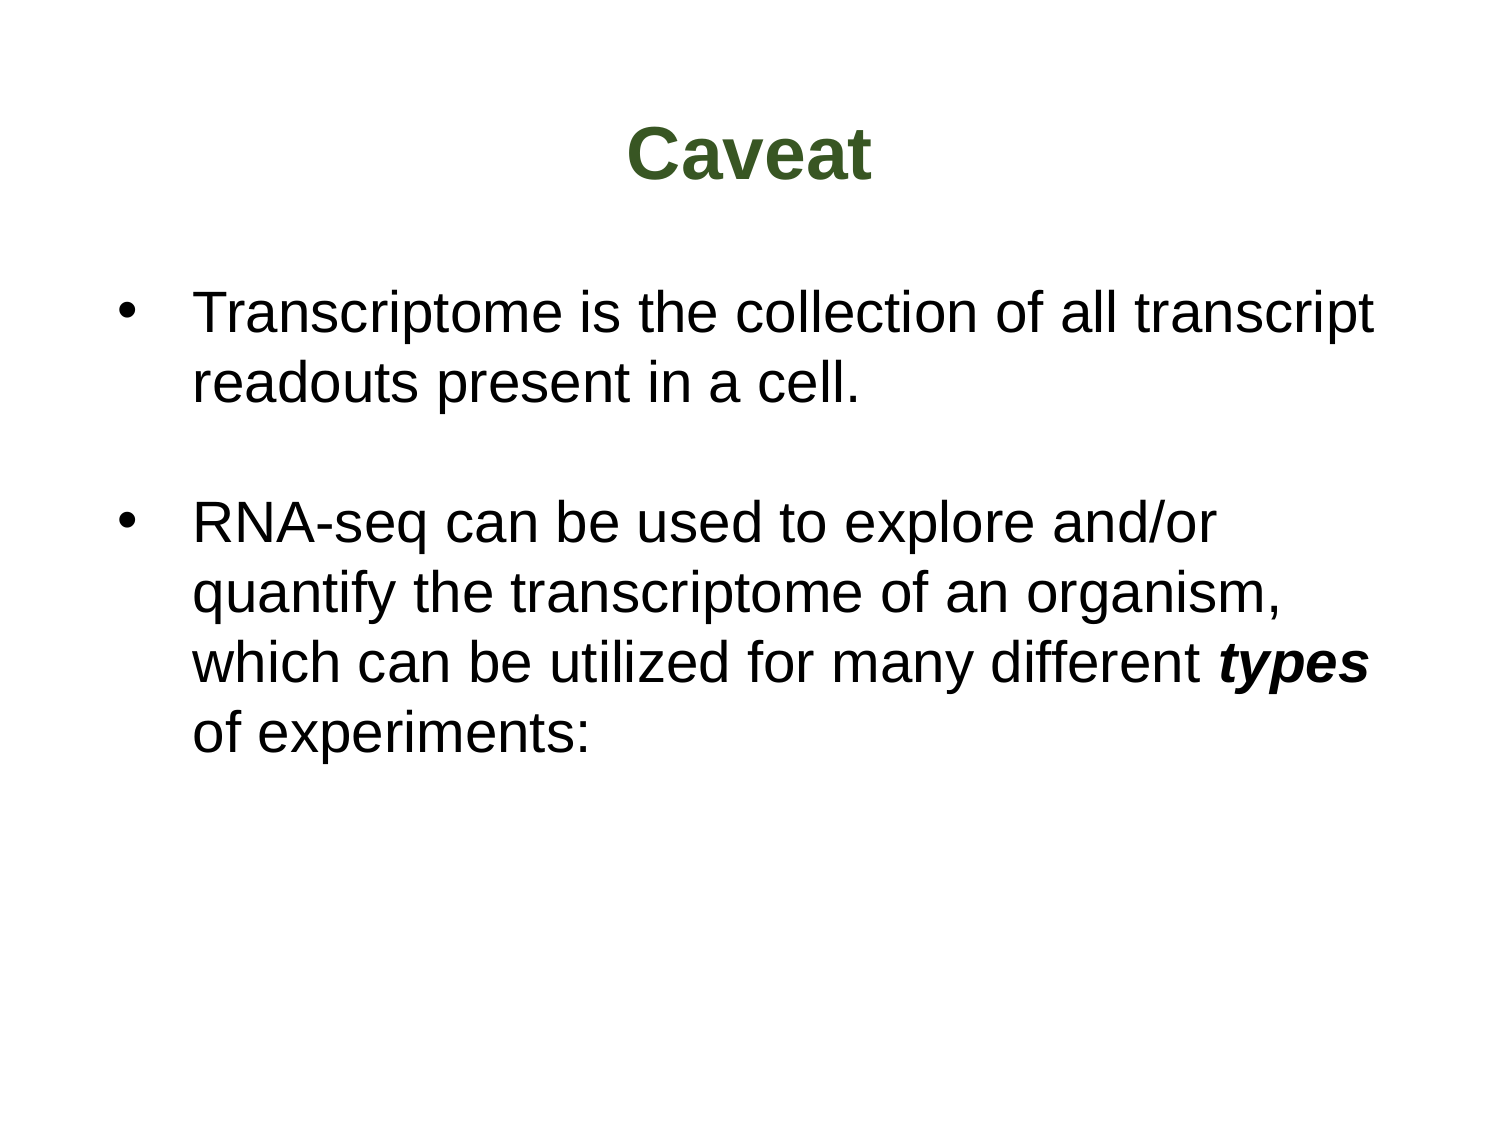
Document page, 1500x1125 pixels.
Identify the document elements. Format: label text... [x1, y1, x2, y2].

text_box Transcriptome is the collection of all transcript readouts present in a cell. RNA-seq can be used to explore and/or quantify the transcriptome of an organism, which can be utilized for many different types of experiments: [102, 267, 1397, 772]
title Caveat [103, 59, 1397, 250]
